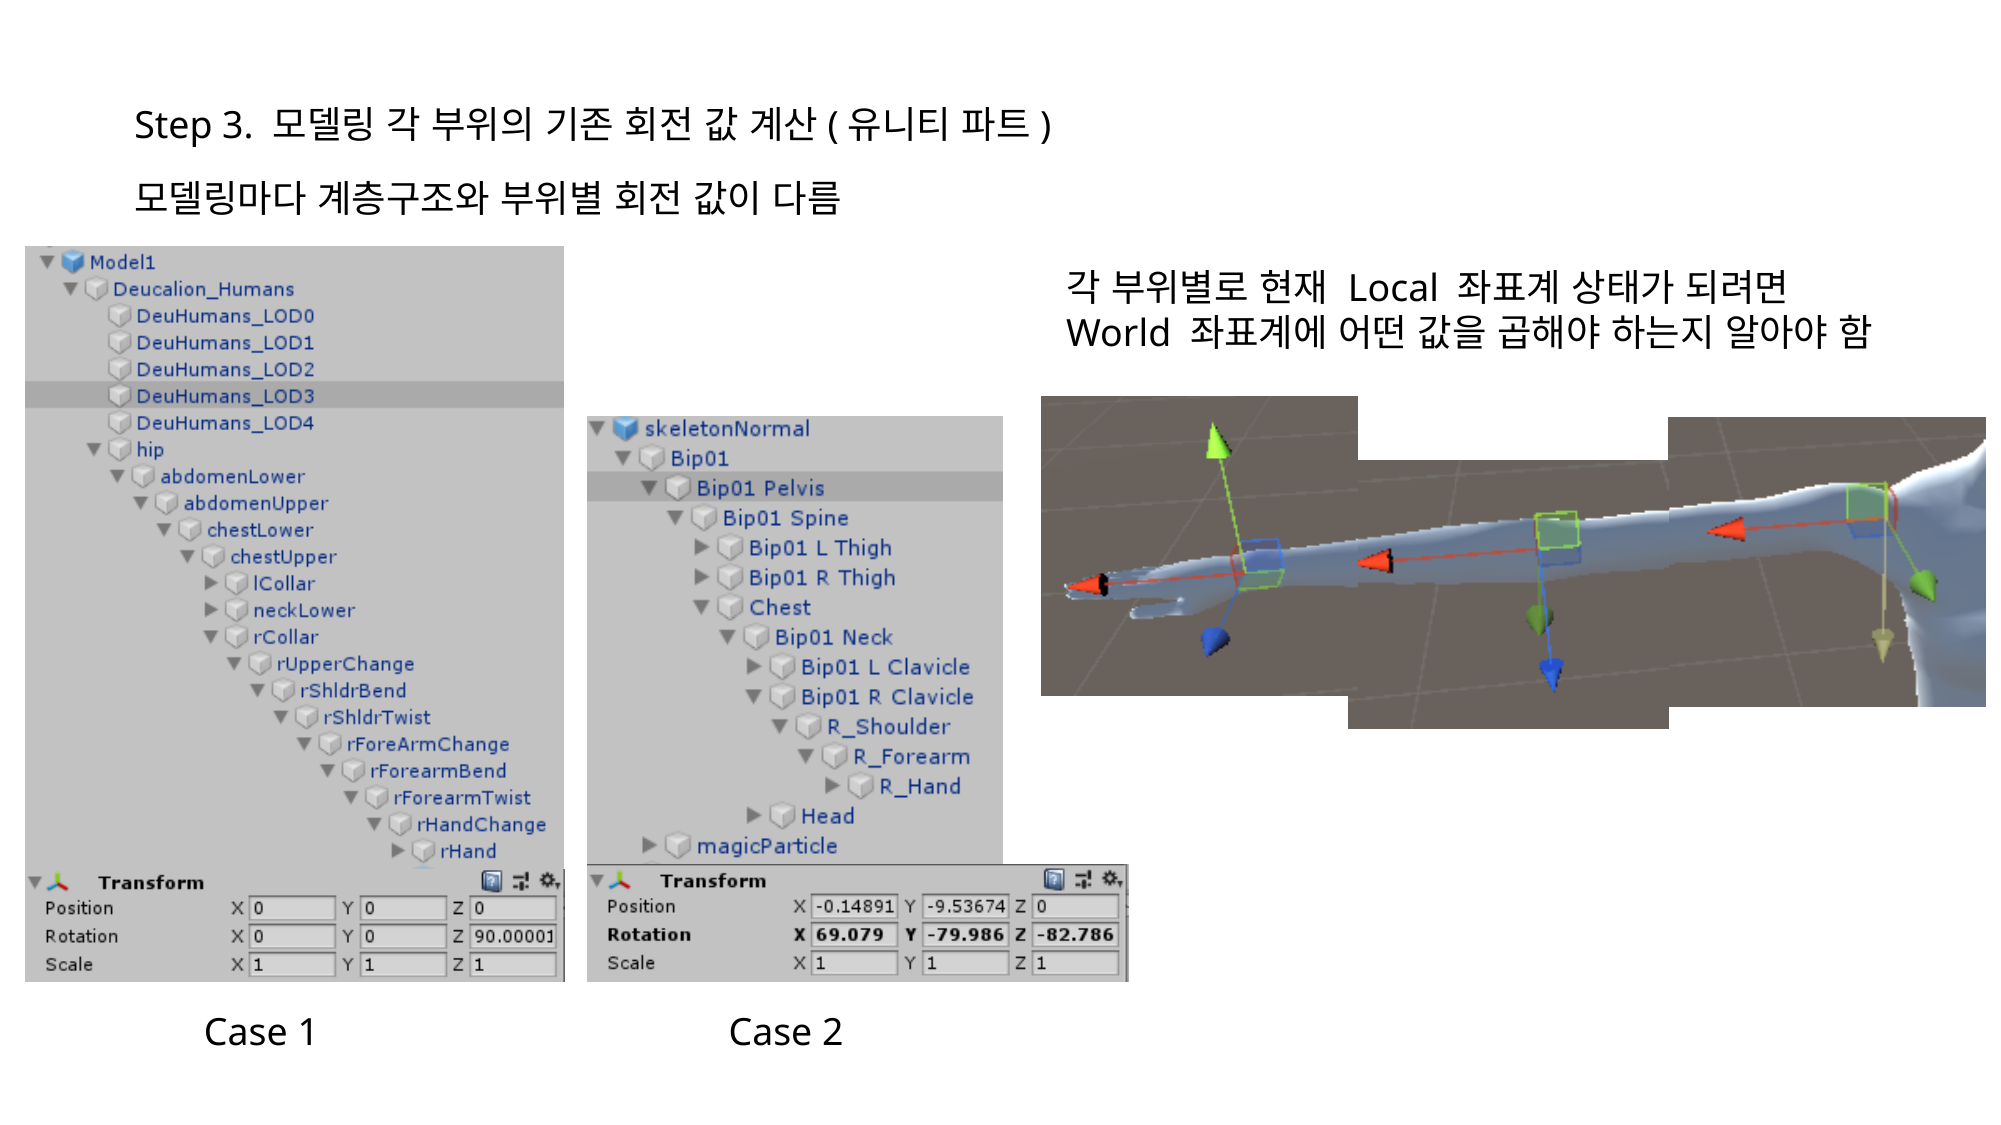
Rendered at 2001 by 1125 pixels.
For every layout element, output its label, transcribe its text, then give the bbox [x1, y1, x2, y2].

text_box Step 3. 모델링 각 부위의 기존 회전 값 계산(유니티 파트) [119, 93, 1115, 154]
text_box 각 부위별로 현재 Local 좌표계 상태가 되려면 World 좌표계에 어떤 값을 곱해야 하는지 알아야 함 [1051, 256, 1966, 362]
text_box 모델링마다 계층구조와 부위별 회전 값이 다름 [119, 167, 980, 227]
picture [24, 246, 565, 982]
text_box Case 1 [189, 1000, 386, 1061]
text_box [1040, 396, 1986, 729]
text_box Case 2 [713, 1000, 910, 1061]
picture [587, 416, 1129, 982]
